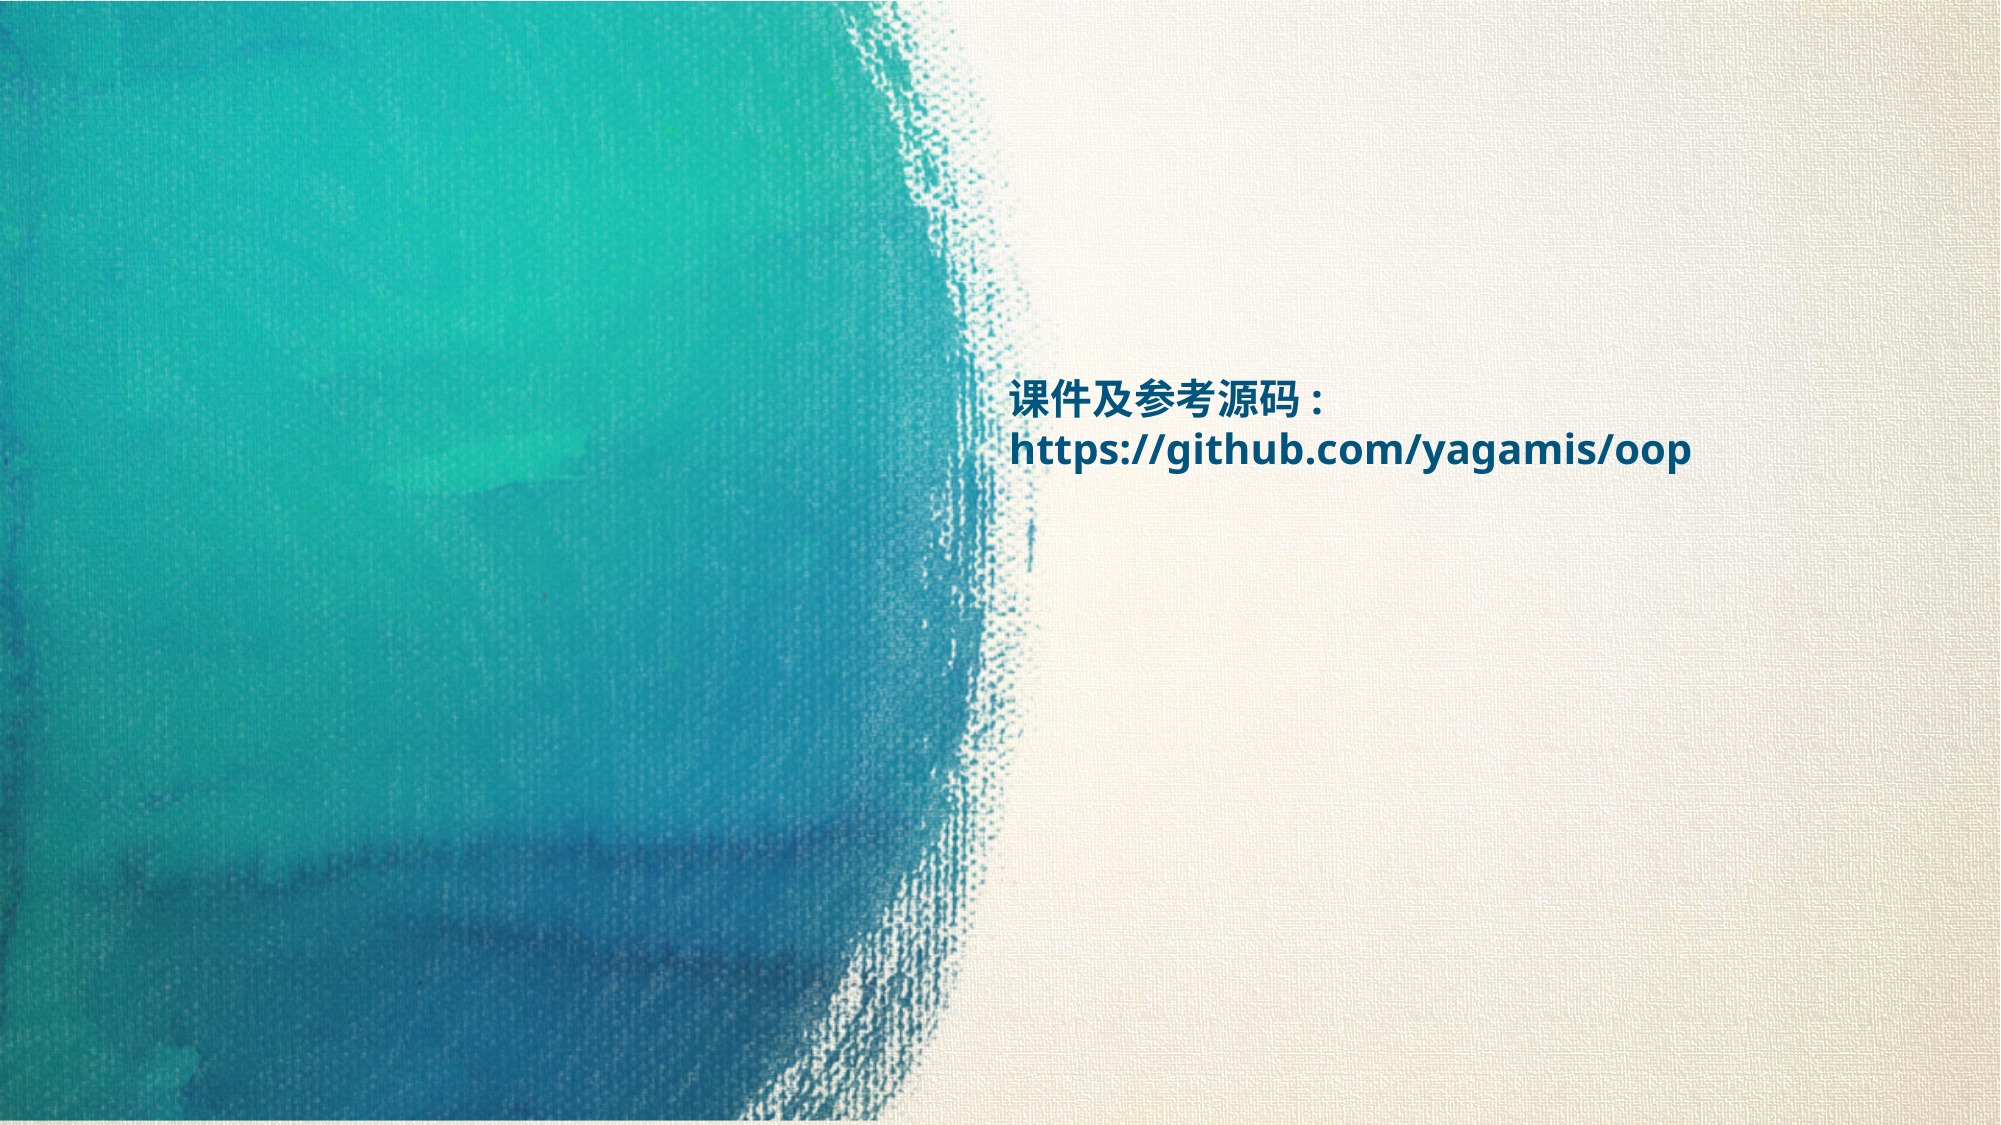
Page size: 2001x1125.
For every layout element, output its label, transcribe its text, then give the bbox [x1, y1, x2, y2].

picture [0, 0, 2000, 1125]
text_box 课件及参考源码: https://github.com/yagamis/oop [1061, 365, 1975, 481]
